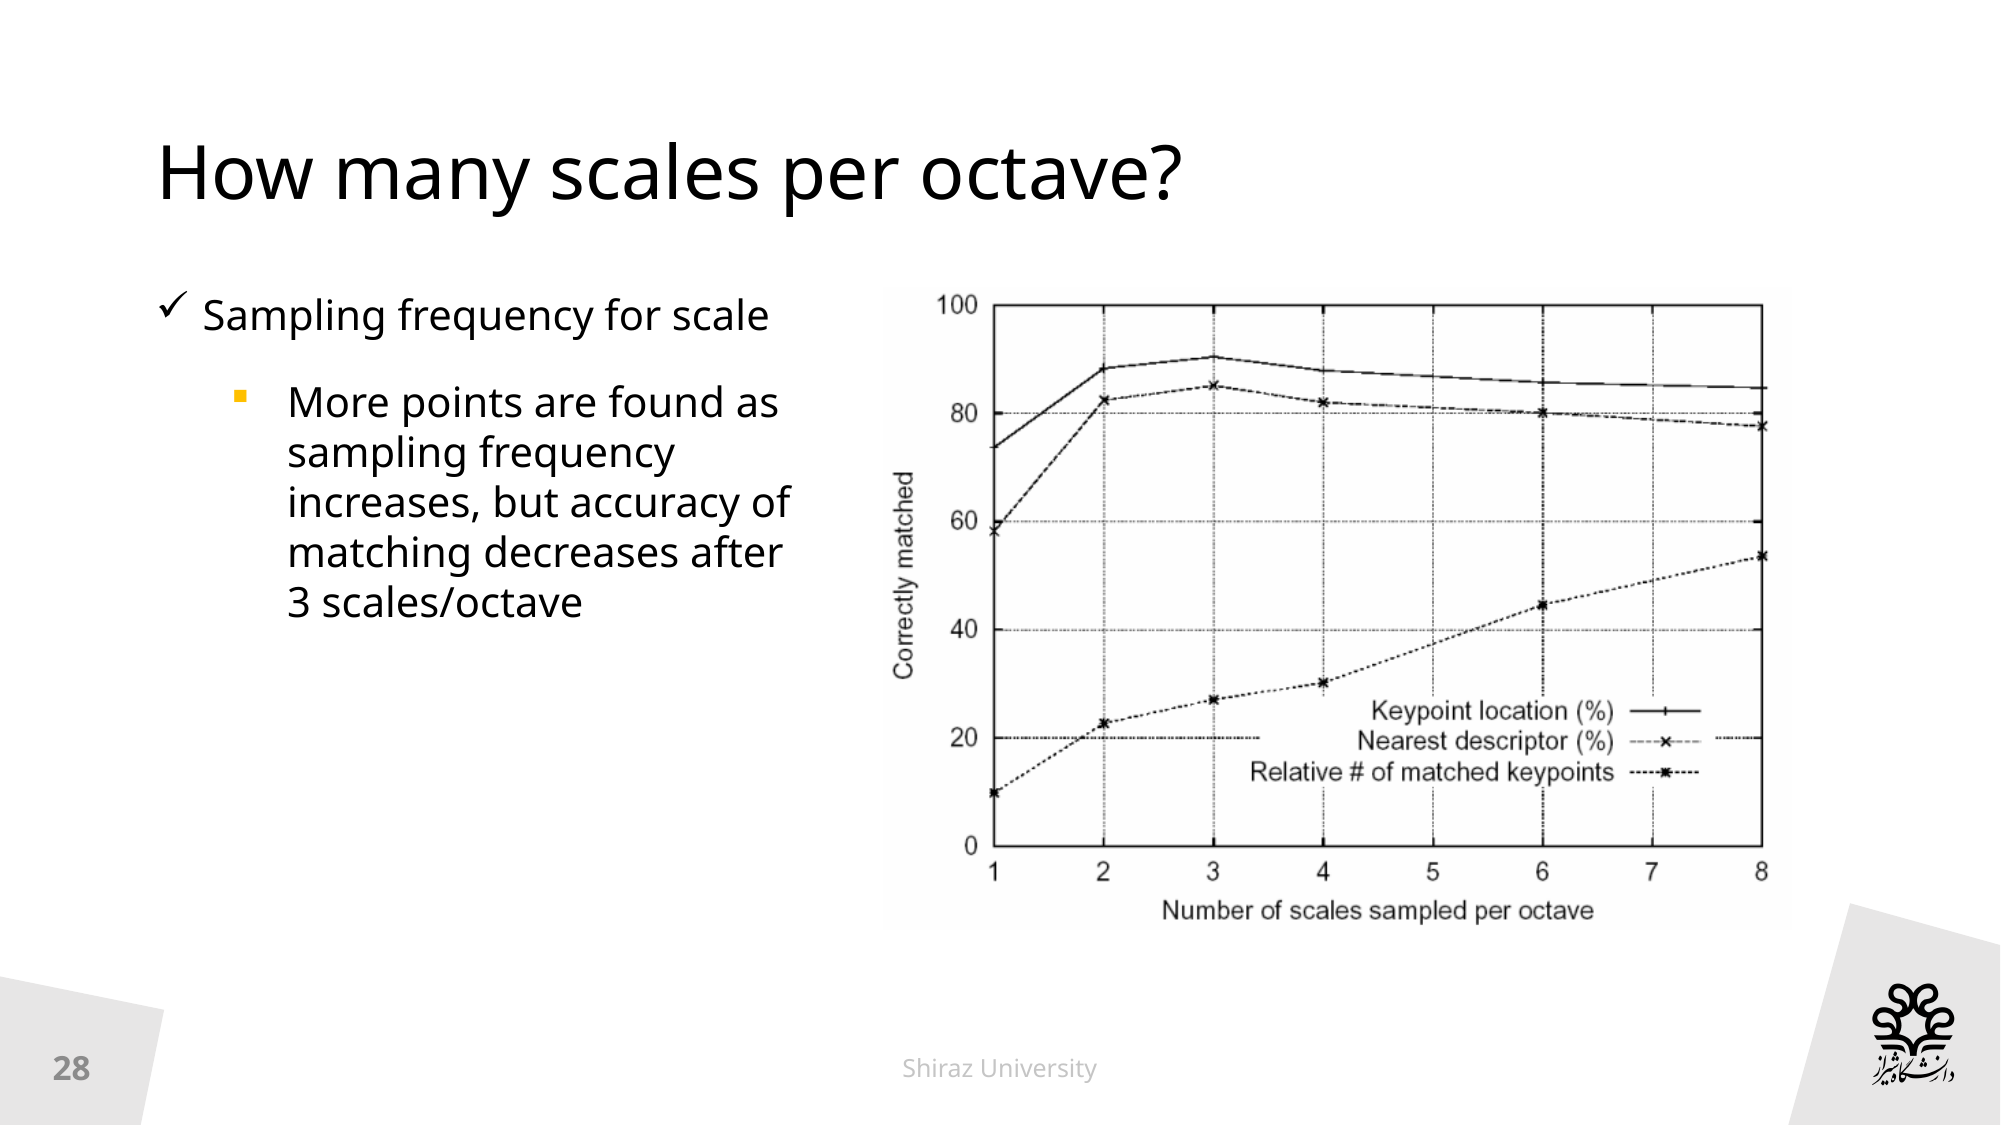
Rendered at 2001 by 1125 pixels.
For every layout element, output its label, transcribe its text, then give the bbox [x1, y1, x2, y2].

picture [883, 287, 1792, 936]
footer Shiraz University [662, 1039, 1338, 1100]
slide_number 28 [15, 1039, 128, 1100]
text_box How many scales per octave? [141, 113, 1805, 237]
text_box Sampling frequency for scale More points are found as sampling frequency increases, but accuracy of matching decreases after 3 scales/octave [141, 256, 816, 709]
